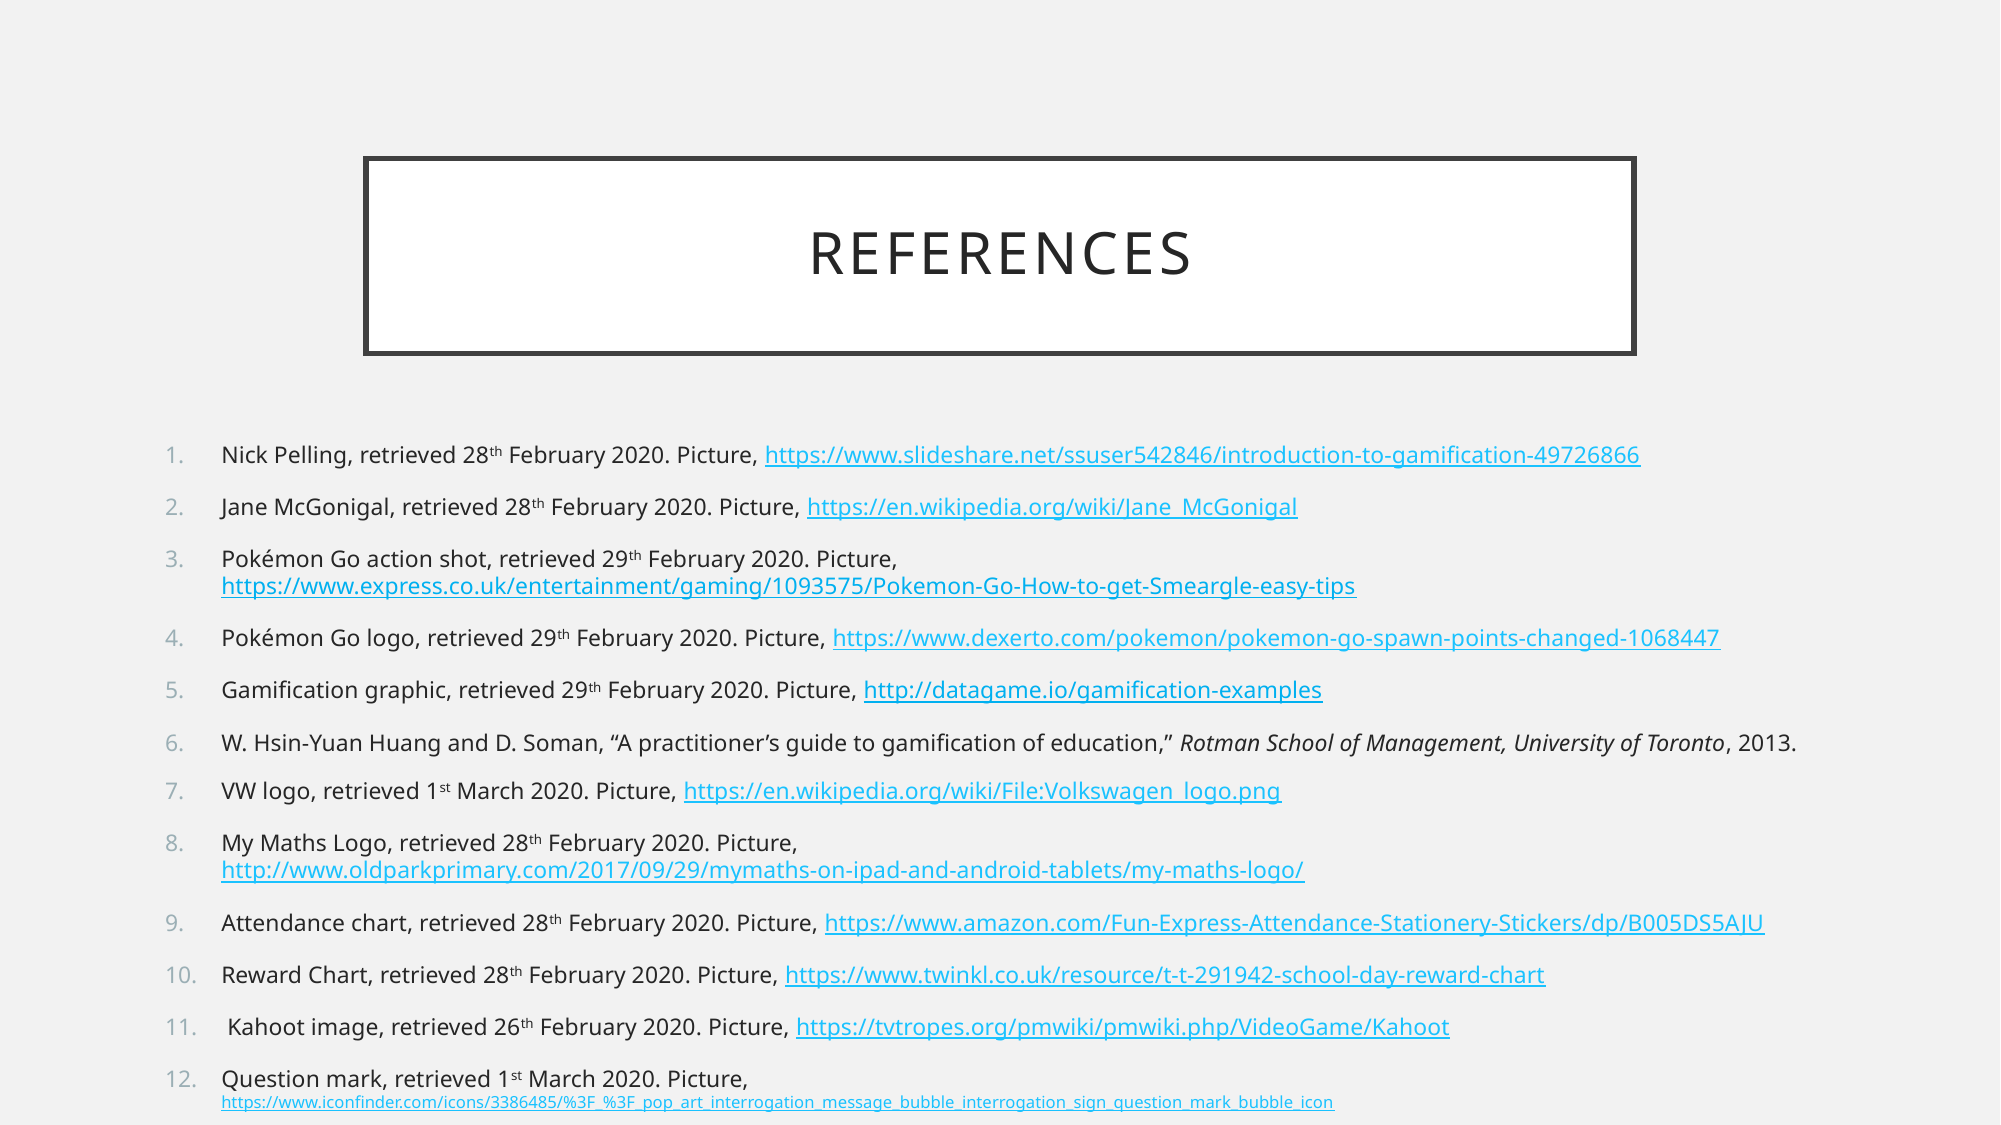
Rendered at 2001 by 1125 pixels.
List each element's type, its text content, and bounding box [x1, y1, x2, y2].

list Nick Pelling, retrieved 28th February 2020. Picture, https://www.slideshare.net/ssuser542846/introduction-to-gamification-49726866 Jane McGonigal, retrieved 28th February 2020. Picture, https://en.wikipedia.org/wiki/Jane_McGonigal Pokémon Go action shot, retrieved 29th February 2020. Picture, https://www.express.co.uk/entertainment/gaming/1093575/Pokemon-Go-How-to-get-Smeargle-easy-tips Pokémon Go logo, retrieved 29th February 2020. Picture, https://www.dexerto.com/pokemon/pokemon-go-spawn-points-changed-1068447 Gamification graphic, retrieved 29th February 2020. Picture, http://datagame.io/gamification-examples W. Hsin-Yuan Huang and D. Soman, “A practitioner’s guide to gamification of education,” Rotman School of Management, University of Toronto, 2013. VW logo, retrieved 1st March 2020. Picture, https://en.wikipedia.org/wiki/File:Volkswagen_logo.png My Maths Logo, retrieved 28th February 2020. Picture, http://www.oldparkprimary.com/2017/09/29/mymaths-on-ipad-and-android-tablets/my-maths-logo/ Attendance chart, retrieved 28th February 2020. Picture, https://www.amazon.com/Fun-Express-Attendance-Stationery-Stickers/dp/B005DS5AJU Reward Chart, retrieved 28th February 2020. Picture, https://www.twinkl.co.uk/resource/t-t-291942-school-day-reward-chart Kahoot image, retrieved 26th February 2020. Picture, https://tvtropes.org/pmwiki/pmwiki.php/VideoGame/Kahoot Question mark, retrieved 1st March 2020. Picture, https://www.iconfinder.com/icons/3386485/%3F_%3F_pop_art_interrogation_message_bubble_interrogation_sign_question_mark_bubble_icon [150, 432, 1884, 1078]
title References [363, 156, 1637, 356]
